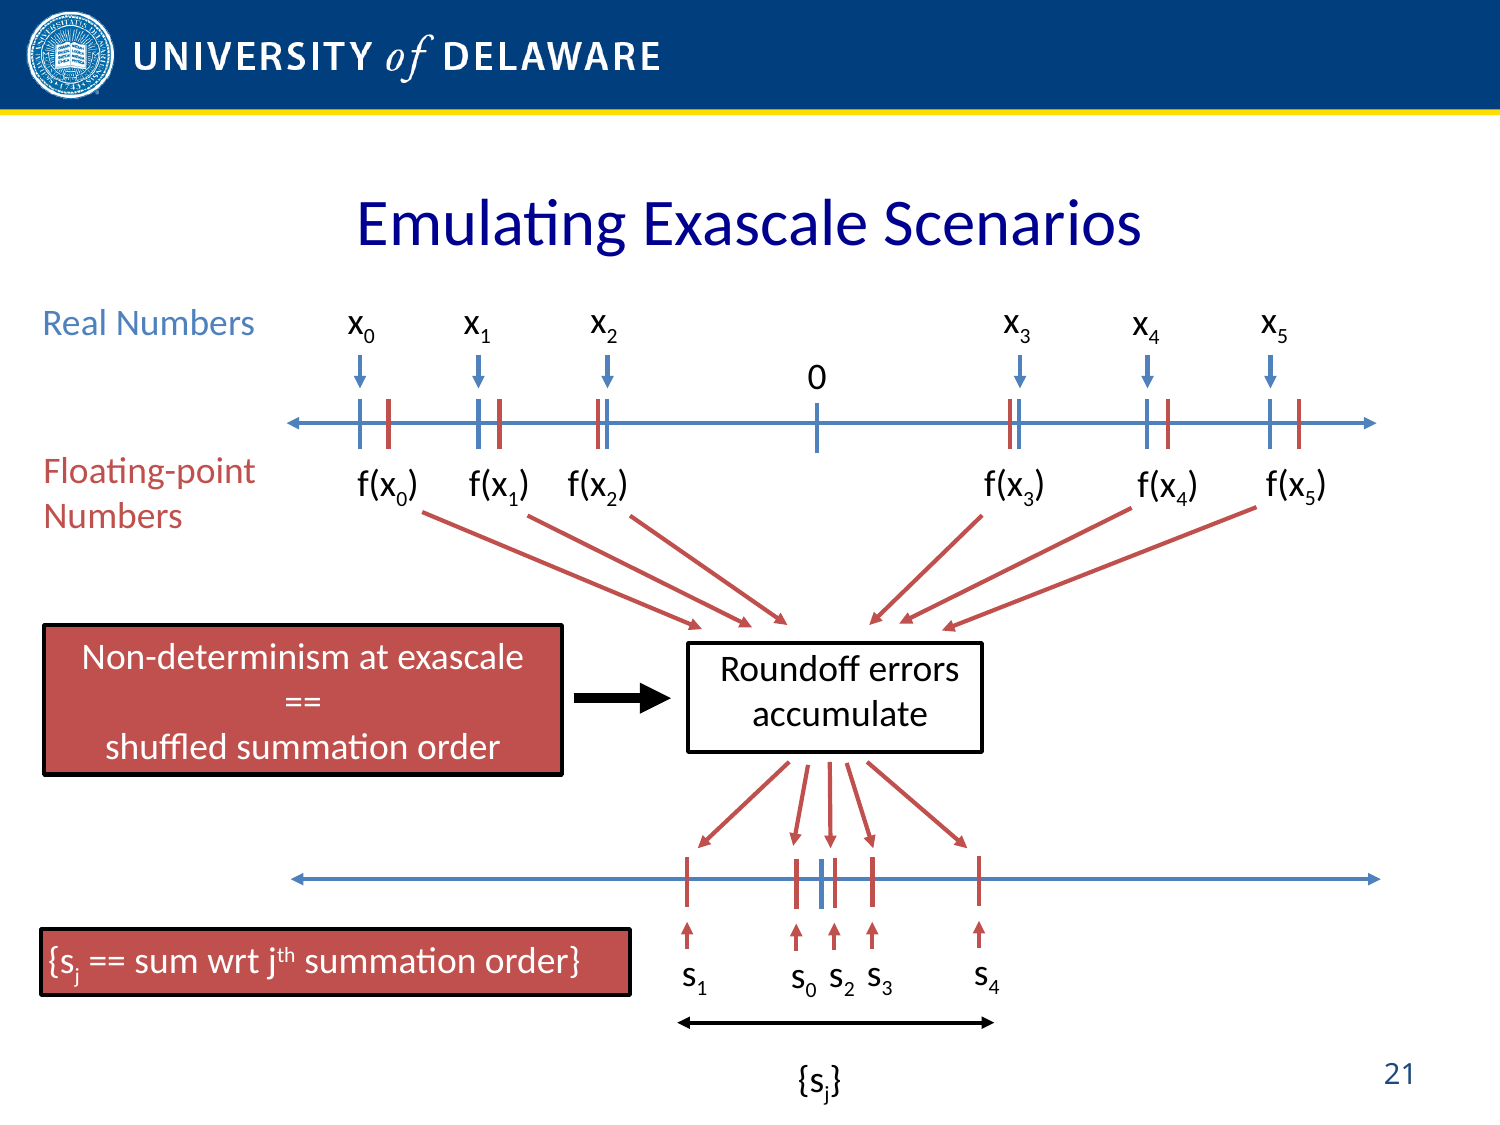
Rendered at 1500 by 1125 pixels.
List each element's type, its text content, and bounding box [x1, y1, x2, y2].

text_box Roundoff errors accumulate [697, 636, 983, 642]
text_box f(x3) [976, 451, 1054, 504]
text_box f(x4) [1129, 452, 1207, 504]
text_box s0 [783, 943, 855, 1010]
slide_number 21 [1074, 1041, 1426, 1104]
text_box f(x5) [1258, 451, 1335, 518]
text_box x4 [1124, 290, 1212, 357]
text_box f(x1) [461, 451, 538, 509]
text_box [697, 761, 790, 849]
text_box Non-determinism at exascale == shuffled summation order [43, 624, 563, 775]
text_box s1 [674, 941, 746, 1008]
text_box x3 [995, 288, 1083, 355]
text_box x0 [340, 289, 428, 356]
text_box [869, 514, 894, 626]
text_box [793, 764, 809, 847]
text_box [421, 511, 703, 630]
title Emulating Exascale Scenarios [74, 136, 1426, 301]
text_box [688, 642, 983, 752]
text_box {sj == sum wrt jth summation order} [40, 928, 631, 995]
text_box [629, 515, 788, 626]
text_box Real Numbers [34, 289, 264, 350]
text_box s2 [821, 942, 893, 1009]
text_box f(x0) [349, 451, 427, 518]
text_box f(x2) [560, 451, 637, 509]
text_box x2 [582, 288, 670, 355]
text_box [527, 515, 628, 628]
picture [0, 0, 1500, 1125]
text_box {sj} [790, 1046, 850, 1114]
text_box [866, 761, 968, 849]
text_box s3 [859, 941, 931, 1008]
text_box Floating-point Numbers [35, 438, 273, 544]
text_box 0 [800, 344, 883, 405]
text_box x1 [456, 289, 543, 356]
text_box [941, 506, 1257, 631]
text_box x5 [1253, 288, 1341, 355]
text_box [899, 507, 938, 624]
text_box s4 [966, 940, 1038, 1007]
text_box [846, 762, 864, 849]
